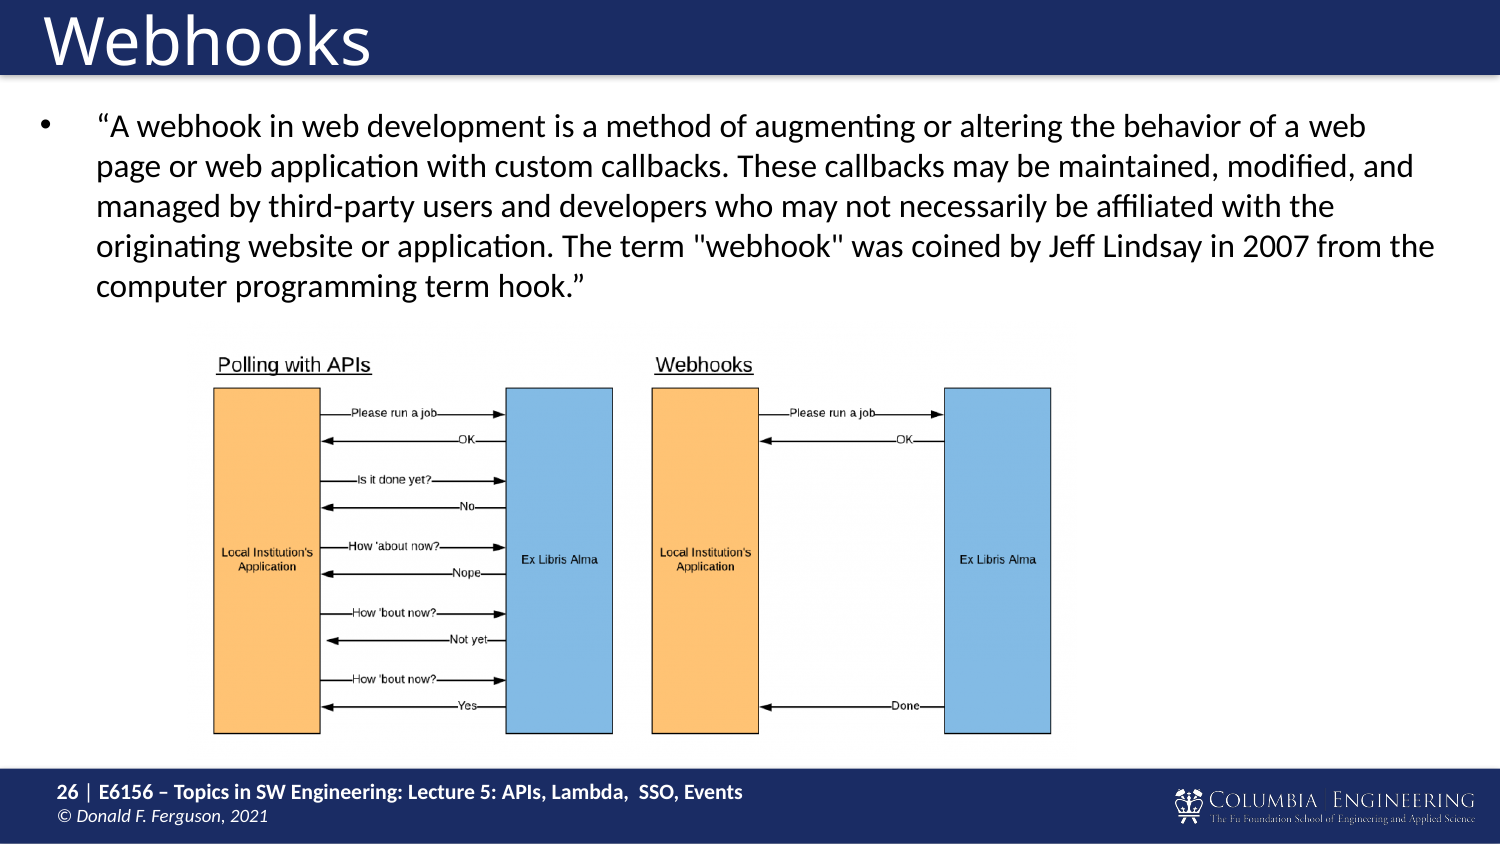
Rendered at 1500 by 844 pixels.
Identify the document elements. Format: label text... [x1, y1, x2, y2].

title Webhooks [28, 0, 1450, 73]
picture [187, 321, 1077, 760]
list “A webhook in web development is a method of augmenting or altering the behavior of a web page or web application with custom callbacks. These callbacks may be maintained, modified, and managed by third-party users and developers who may not necessarily be affiliated with the originating website or application. The term "webhook" was coined by Jeff Lindsay in 2007 from the computer programming term hook.” [24, 96, 1488, 760]
